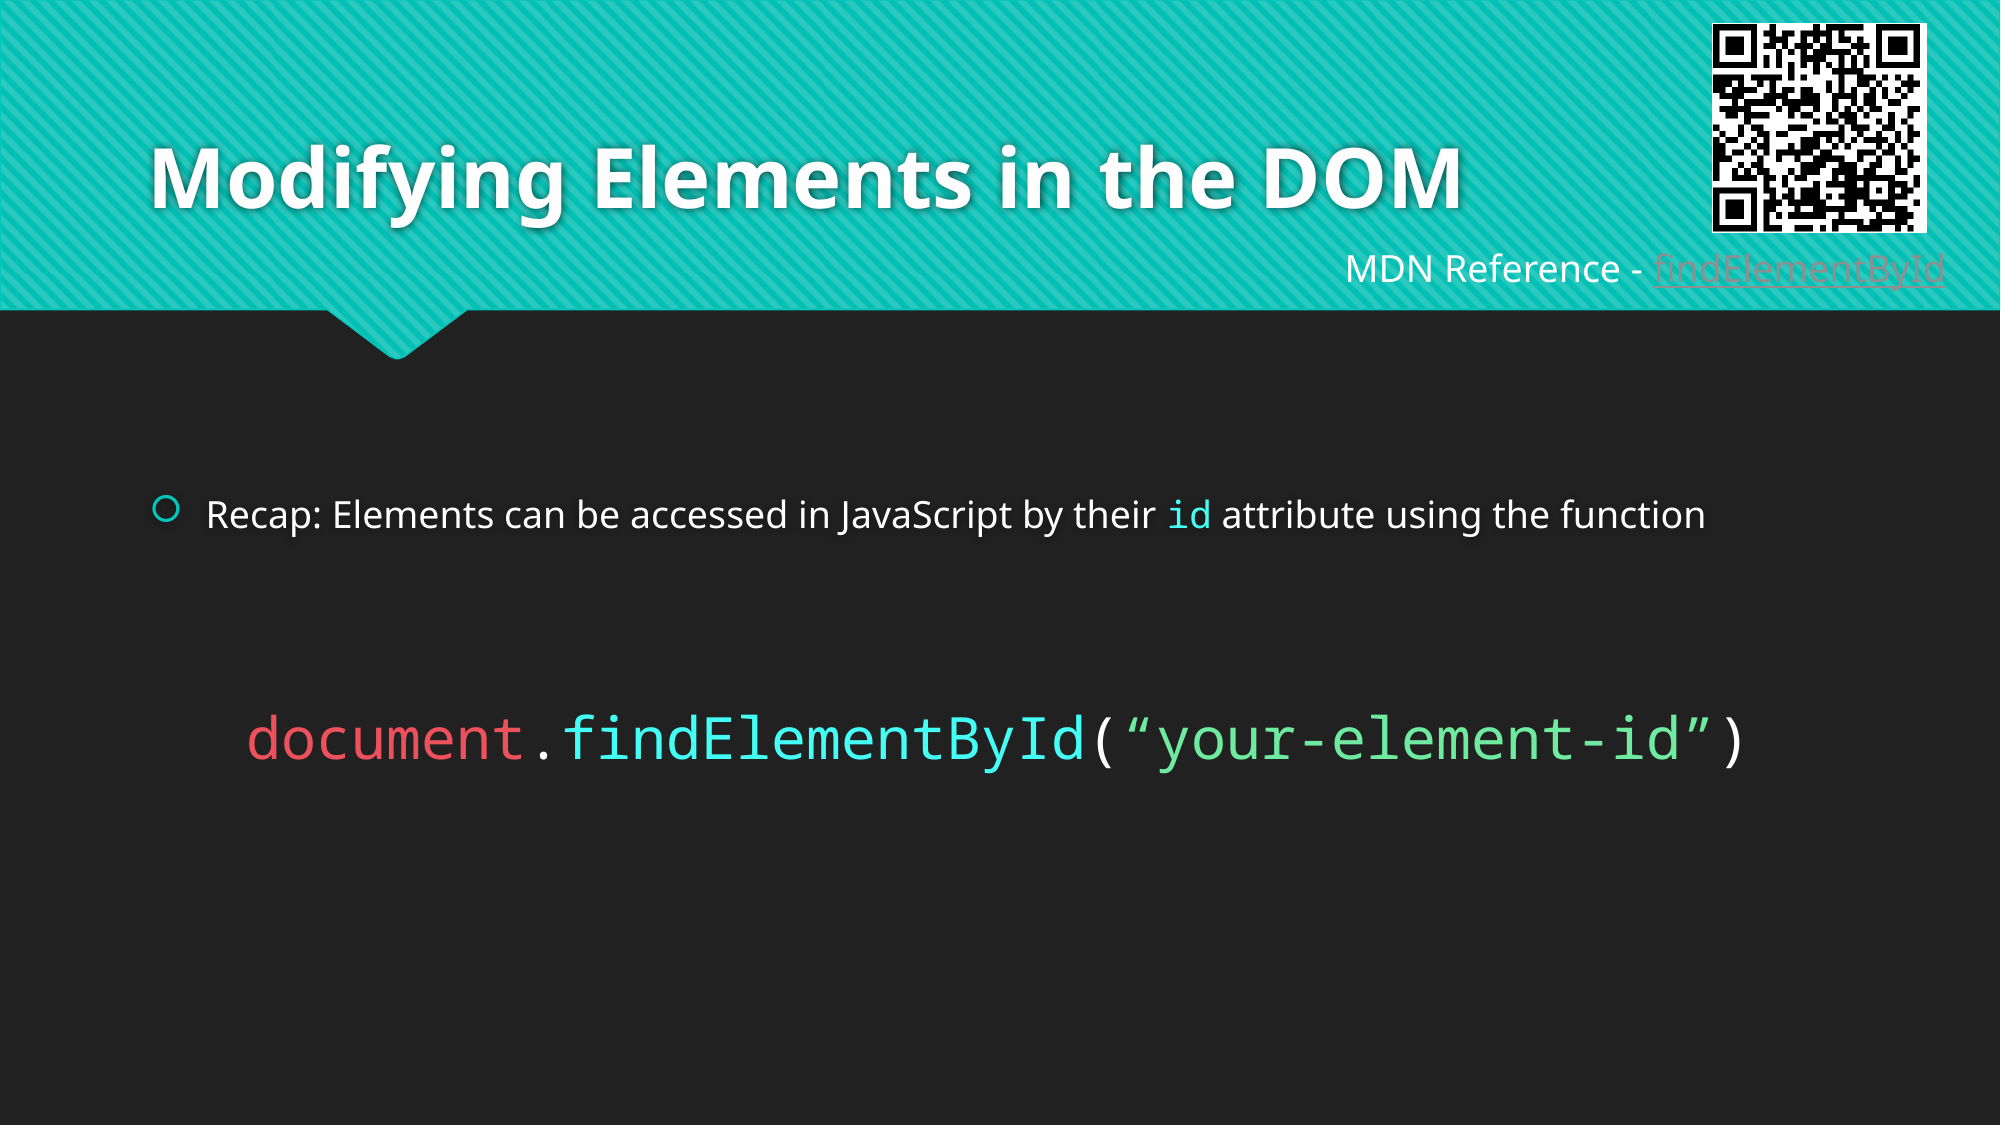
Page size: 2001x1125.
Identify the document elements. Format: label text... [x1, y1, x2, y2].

picture [1712, 23, 1928, 233]
list Recap: Elements can be accessed in JavaScript by their id attribute using the function [134, 364, 1866, 664]
text_box document.findElementById(“your-element-id”) [232, 693, 1803, 779]
title Modifying Elements in the DOM [132, 73, 1712, 233]
text_box MDN Reference - findElementById [1329, 237, 1981, 304]
